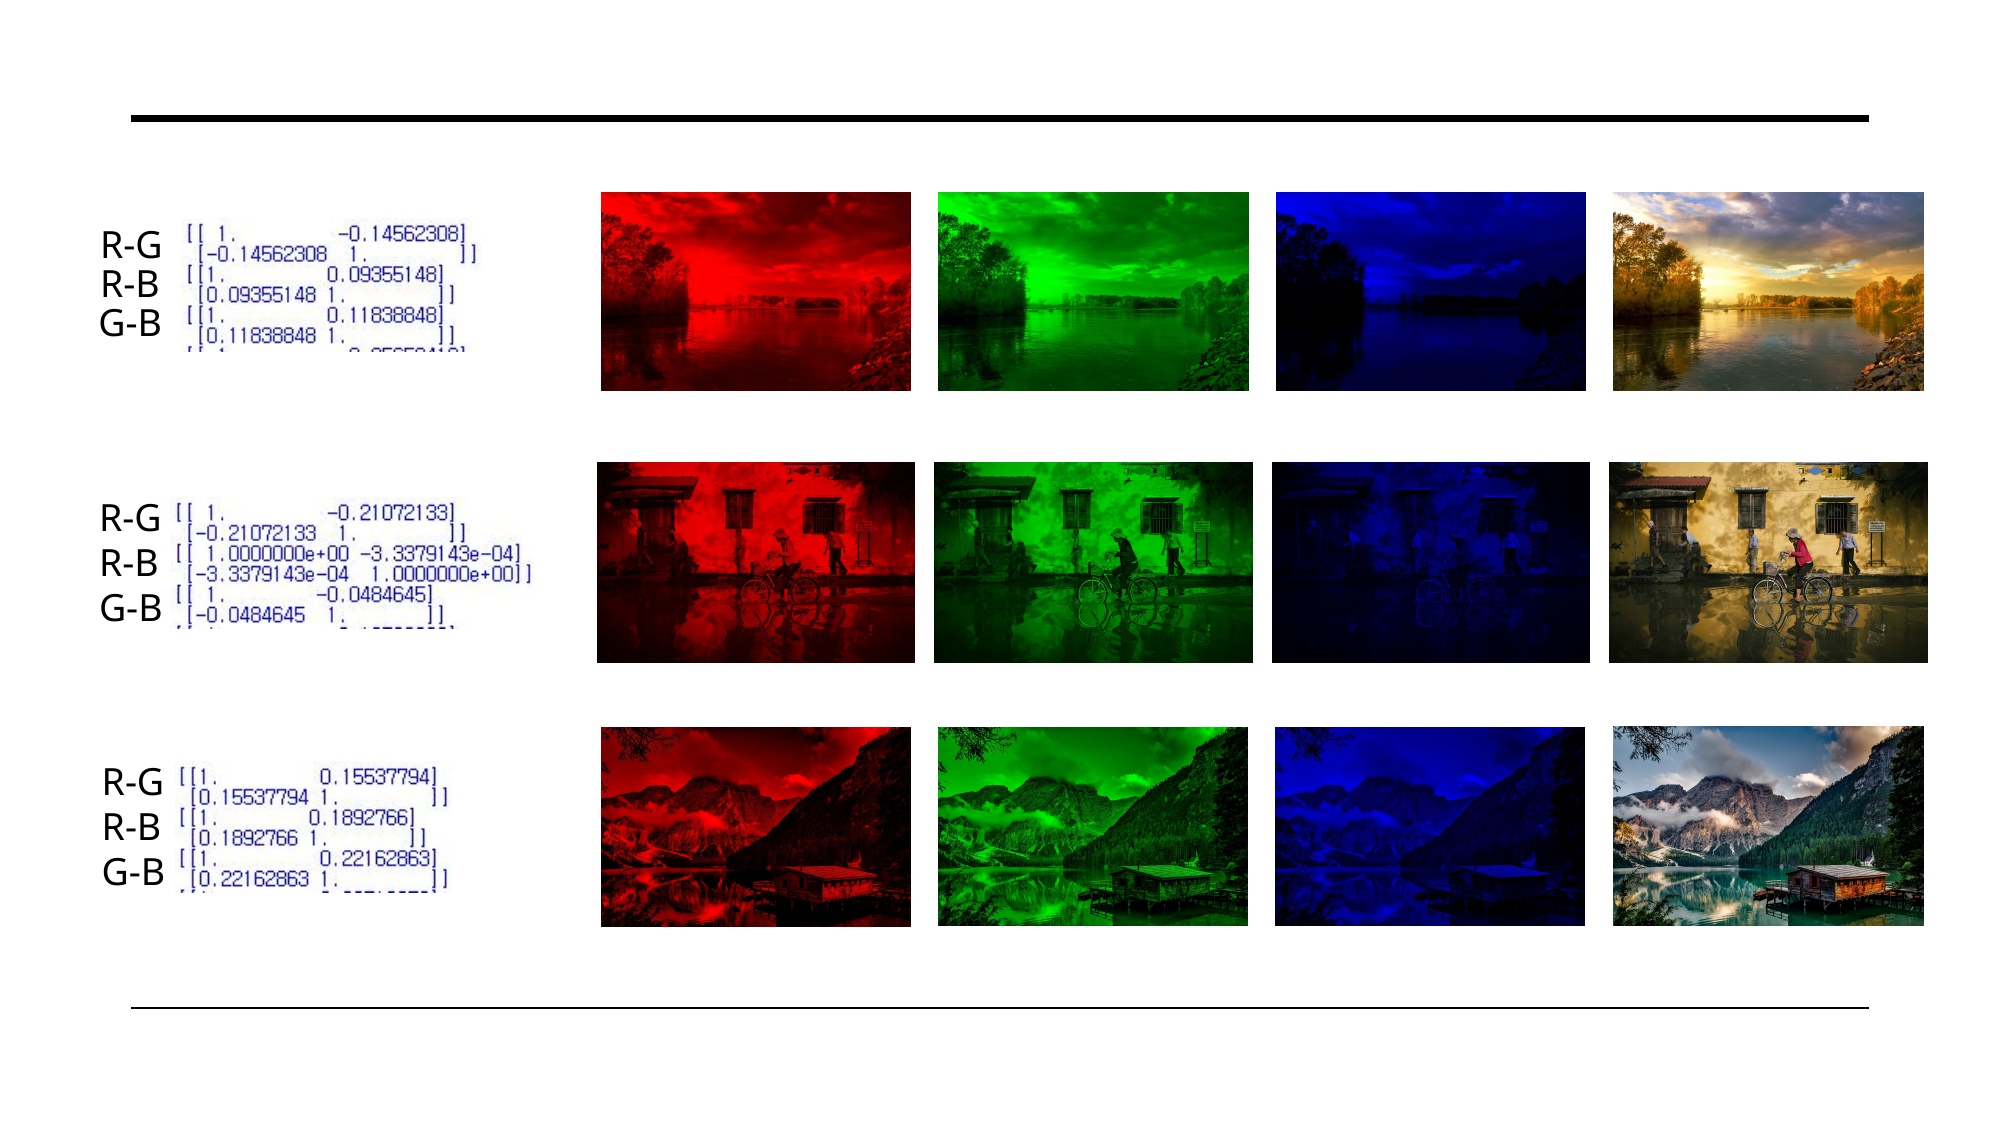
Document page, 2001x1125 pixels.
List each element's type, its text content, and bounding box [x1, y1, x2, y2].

picture [1276, 192, 1586, 391]
picture [1275, 727, 1585, 926]
picture [934, 462, 1253, 663]
picture [181, 218, 492, 352]
picture [1272, 462, 1590, 663]
picture [1613, 726, 1924, 926]
picture [1613, 192, 1924, 391]
picture [597, 462, 915, 663]
text_box R-G R-B G-B [84, 487, 178, 637]
picture [938, 192, 1249, 391]
picture [601, 192, 911, 391]
picture [601, 727, 911, 927]
picture [170, 497, 535, 629]
text_box R-B [85, 252, 175, 291]
text_box R-G R-B G-B [86, 750, 181, 901]
picture [1609, 462, 1928, 663]
picture [938, 727, 1248, 926]
text_box R-G [85, 213, 178, 274]
text_box G-B [83, 291, 177, 352]
picture [175, 761, 453, 893]
